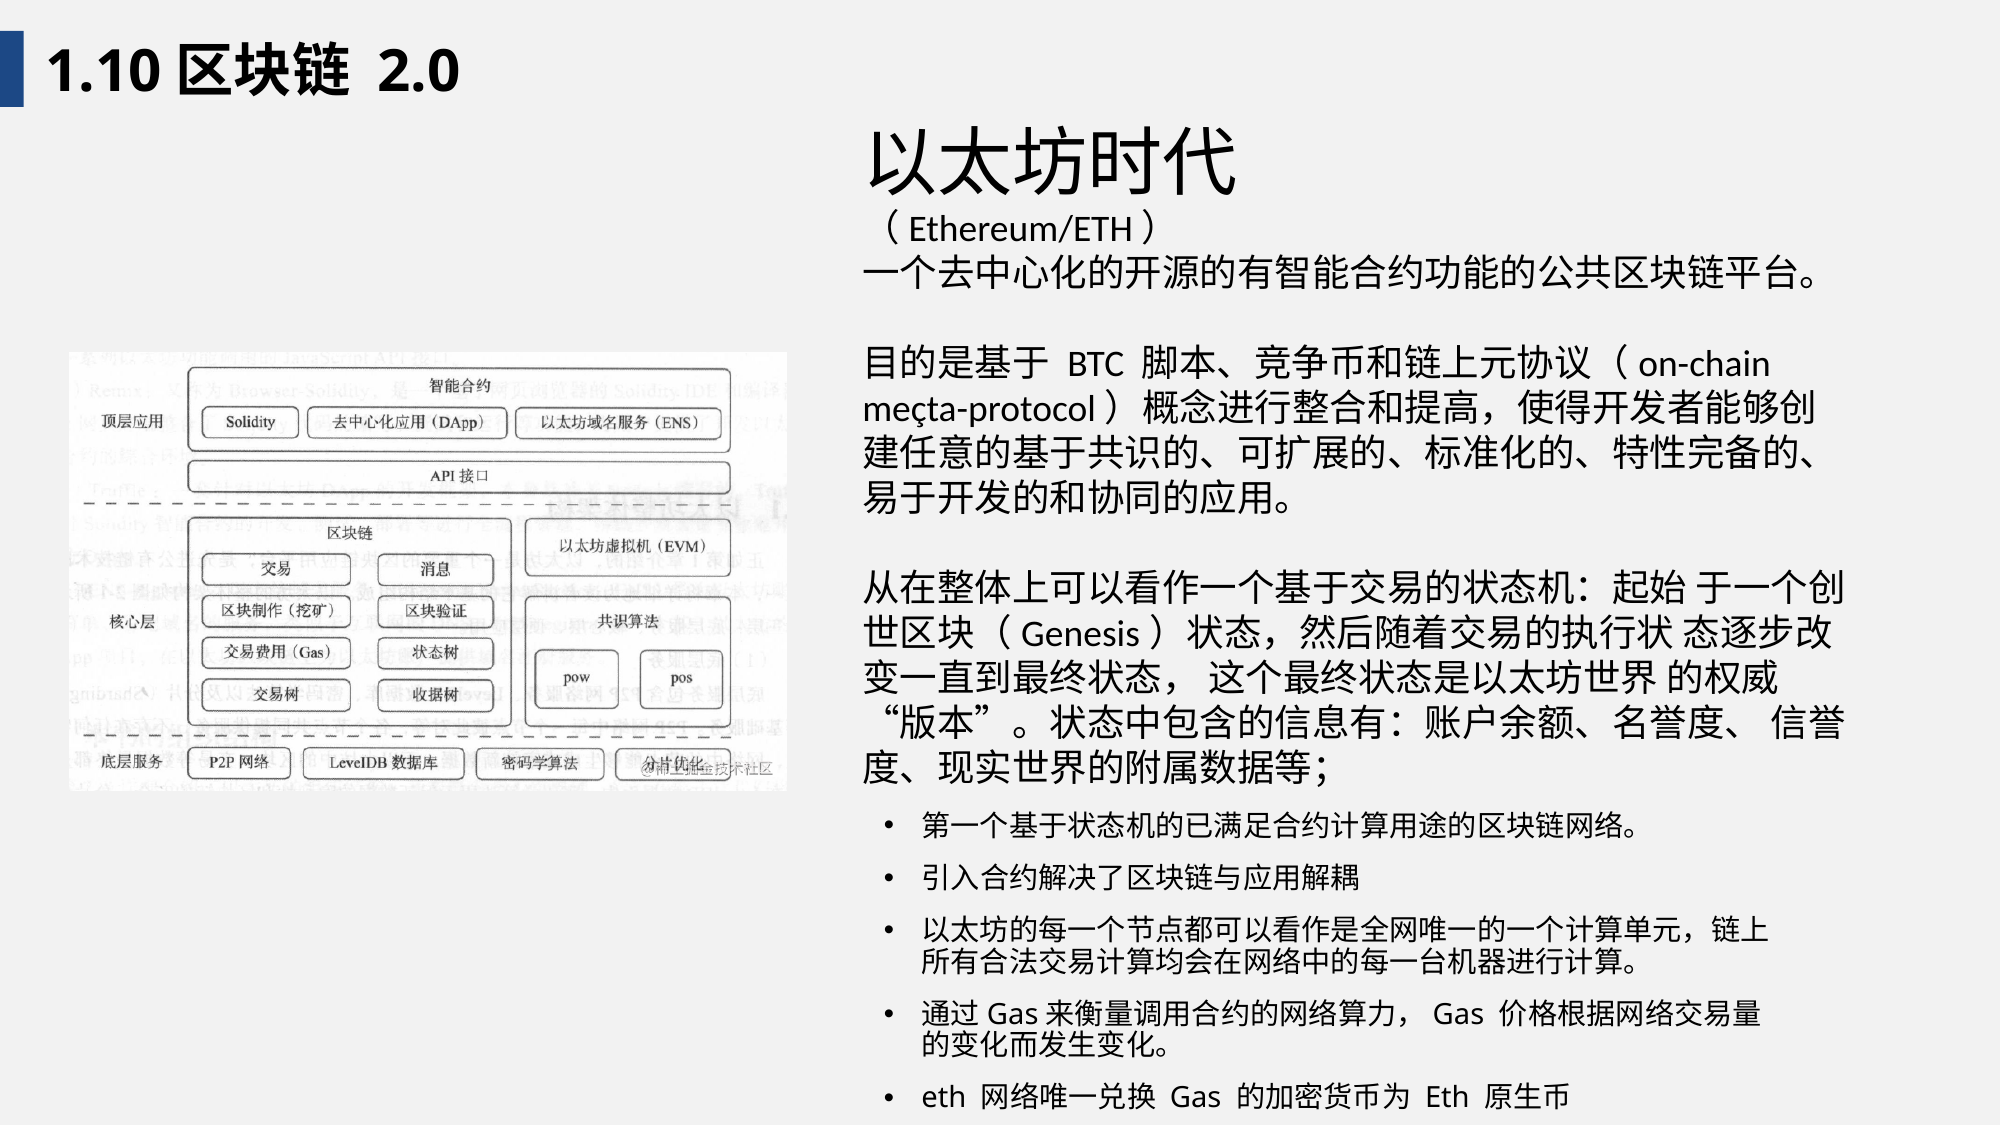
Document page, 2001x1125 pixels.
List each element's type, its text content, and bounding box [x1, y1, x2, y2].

text_box 第一个基于状态机的已满足合约计算用途的区块链网络。 引入合约解决了区块链与应用解耦 以太坊的每一个节点都可以看作是全网唯一的一个计算单元，链上所有合法交易计算均会在网络中的每一台机器进行计算。 通过Gas来衡量调用合约的网络算力，Gas 价格根据网络交易量的变化而发生变化。 eth 网络唯一兑换 Gas 的加密货币为 Eth 原生币 [869, 803, 1792, 1102]
text_box 以太坊时代 （Ethereum/ETH） 一个去中心化的开源的有智能合约功能的公共区块链平台。 目的是基于 BTC 脚本、竞争币和链上元协议（on-chain meçta-protocol）概念进行整合和提高，使得开发者能够创建任意的基于共识的、可扩展的、标准化的、特性完备的、易于开发的和协同的应用。 从在整体上可以看作一个基于交易的状态机：起始 于一个创世区块（Genesis）状态，然后随着交易的执行状 态逐步改变一直到最终状态， 这个最终状态是以太坊世界 的权威“版本”。状态中包含的信息有：账户余额、名誉度、 信誉度、现实世界的附属数据等； [847, 107, 1864, 797]
text_box [0, 30, 24, 107]
text_box 1.10区块链 2.0 [30, 26, 549, 111]
picture [68, 352, 787, 791]
